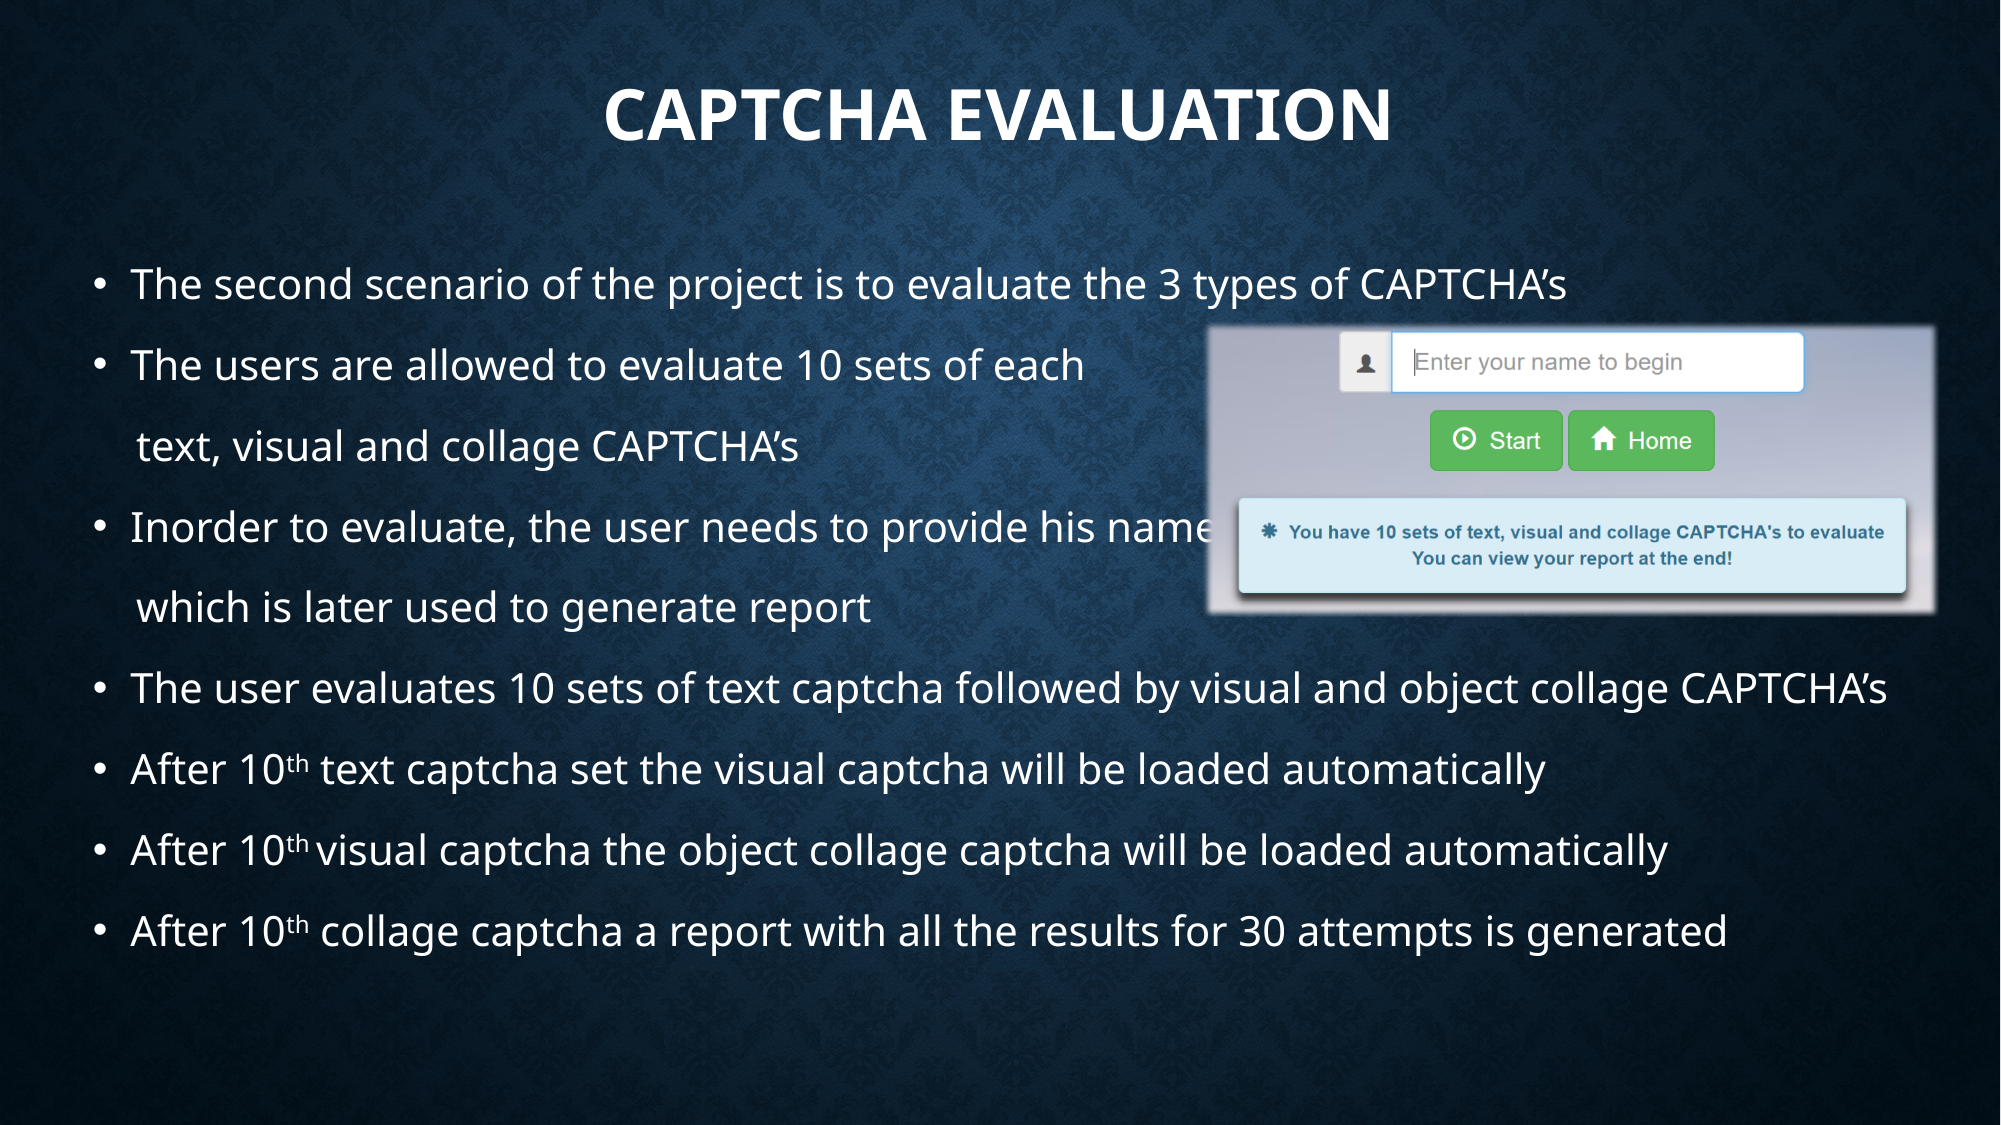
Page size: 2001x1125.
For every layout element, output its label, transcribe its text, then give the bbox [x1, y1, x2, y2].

list The second scenario of the project is to evaluate the 3 types of CAPTCHA’s The users are allowed to evaluate 10 sets of each text, visual and collage CAPTCHA’s Inorder to evaluate, the user needs to provide his name which is later used to generate report The user evaluates 10 sets of text captcha followed by visual and object collage CAPTCHA’s After 10th text captcha set the visual captcha will be loaded automatically After 10th visual captcha the object collage captcha will be loaded automatically After 10th collage captcha a report with all the results for 30 attempts is generated [77, 240, 1960, 1125]
title Captcha evaluation [149, 62, 1849, 173]
picture [1202, 320, 1940, 618]
